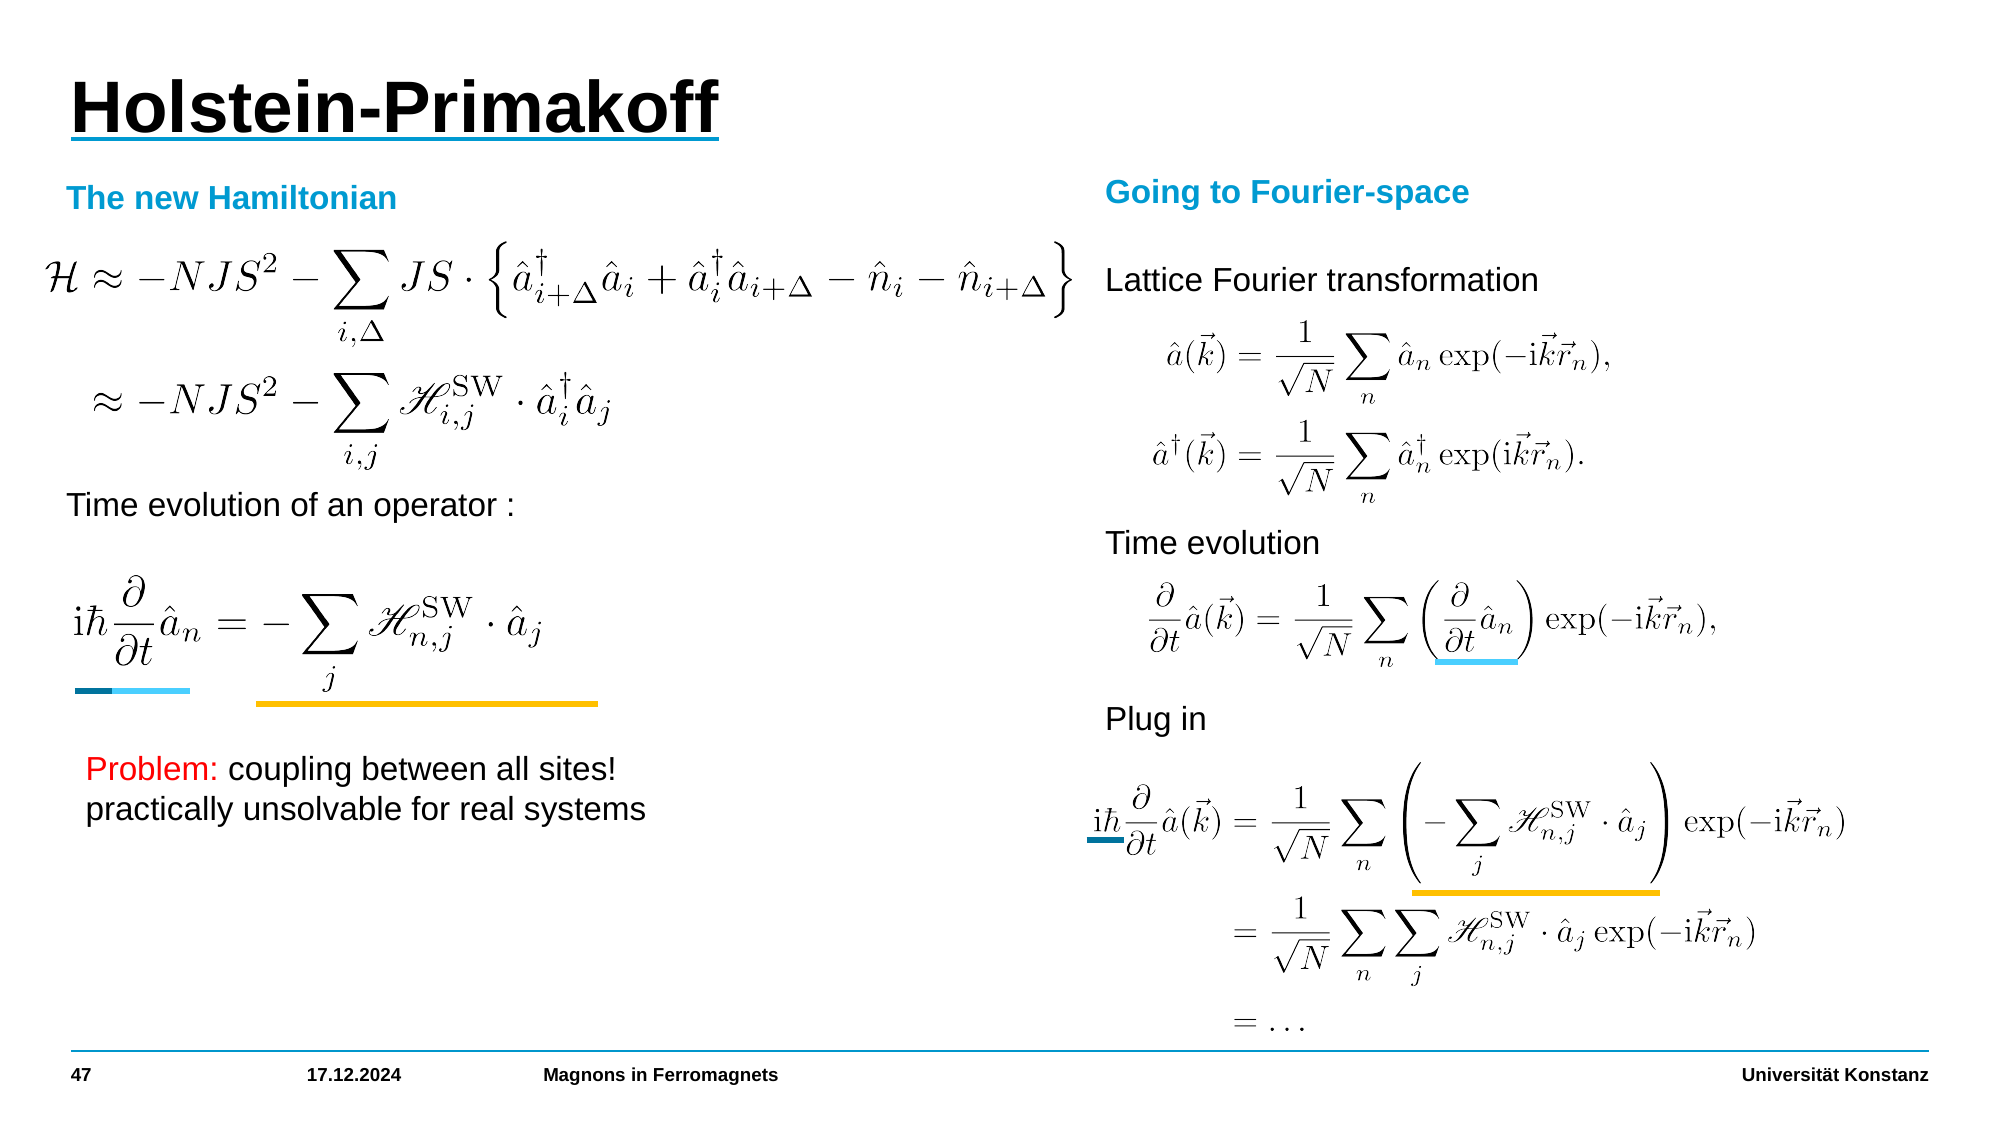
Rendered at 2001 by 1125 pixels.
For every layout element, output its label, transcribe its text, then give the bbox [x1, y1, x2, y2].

picture [45, 241, 1072, 470]
picture [1149, 579, 1716, 667]
slide_number 47 [70, 1058, 276, 1094]
picture [1094, 762, 1844, 1032]
list The new Hamiltonian Time evolution of an operator : [65, 477, 980, 846]
picture [1153, 320, 1609, 503]
text_box Problem: coupling between all sites! practically unsolvable for real systems [70, 740, 770, 835]
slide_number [306, 1058, 512, 1094]
picture [74, 575, 541, 692]
list The new Hamiltonian Time evolution of an operator : [65, 171, 980, 240]
footer Magnons in Ferromagnets [543, 1058, 1489, 1094]
list Going to Fourier-space Lattice Fourier transformation Time evolution Plug in [1105, 166, 2000, 840]
title Holstein-Primakoff [70, 66, 1457, 268]
